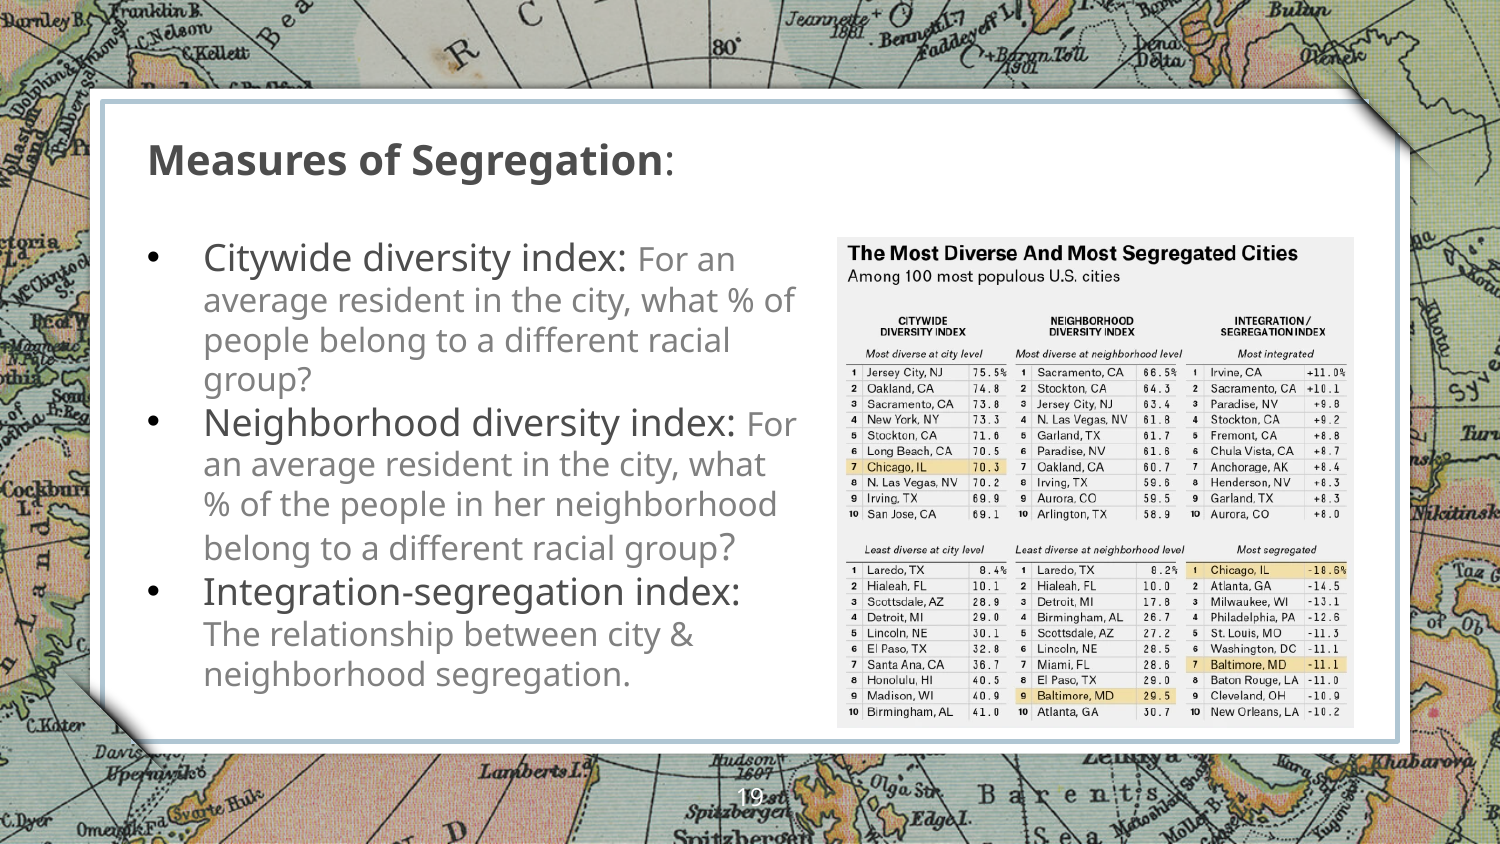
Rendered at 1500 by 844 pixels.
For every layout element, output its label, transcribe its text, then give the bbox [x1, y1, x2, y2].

slide_number 19 [705, 753, 795, 844]
picture [837, 237, 1354, 728]
text_box Measures of Segregation: Citywide diversity index: For an average resident in the city, what % of people belong to a different racial group? Neighborhood diversity index: For an average resident in the city, what % of the people in her neighborhood belong to a different racial group? Integration-segregation index: The relationship between city & neighborhood segregation. [146, 502, 803, 694]
picture [0, 0, 1500, 844]
